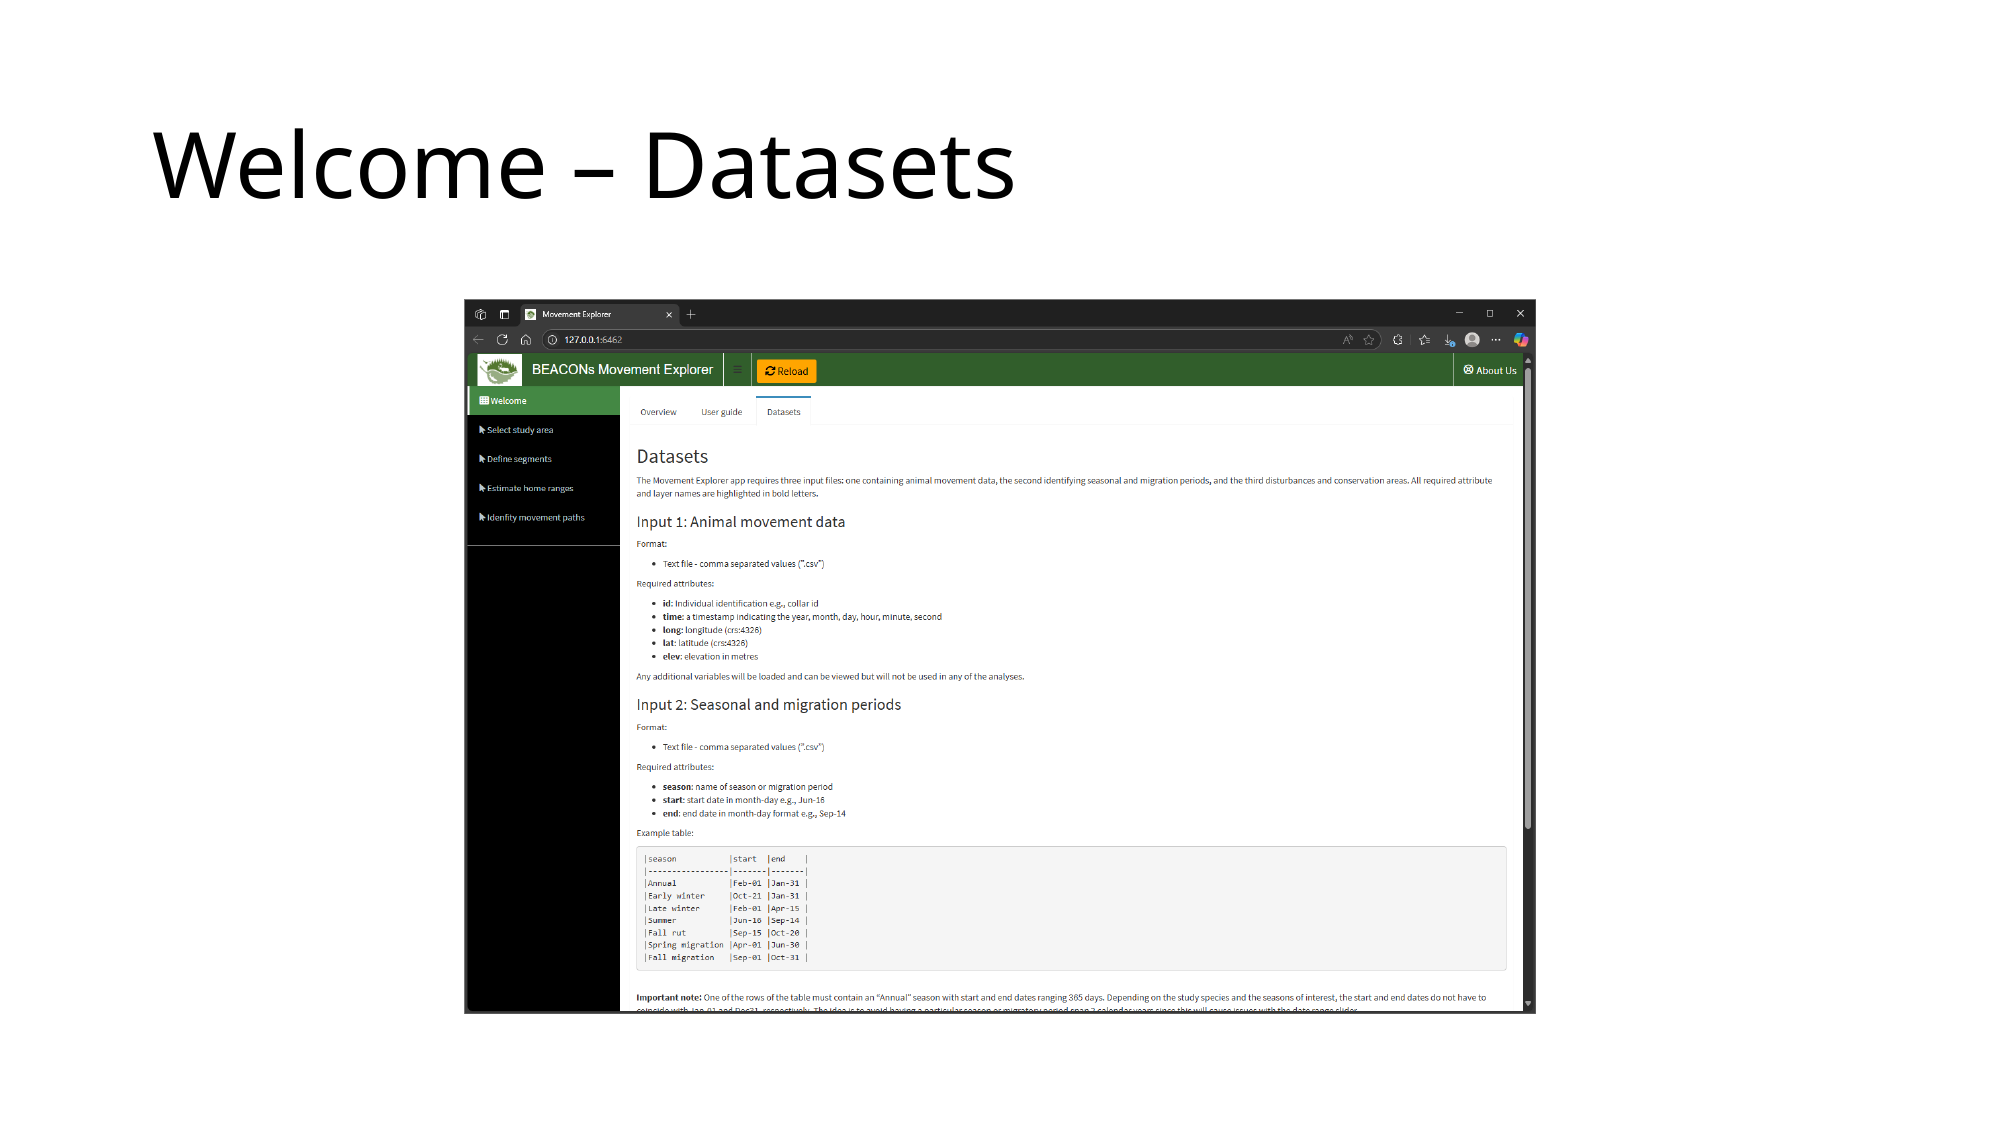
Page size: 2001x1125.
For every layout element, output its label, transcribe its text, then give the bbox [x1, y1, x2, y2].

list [464, 298, 1536, 1014]
title Welcome – Datasets [137, 59, 1863, 278]
